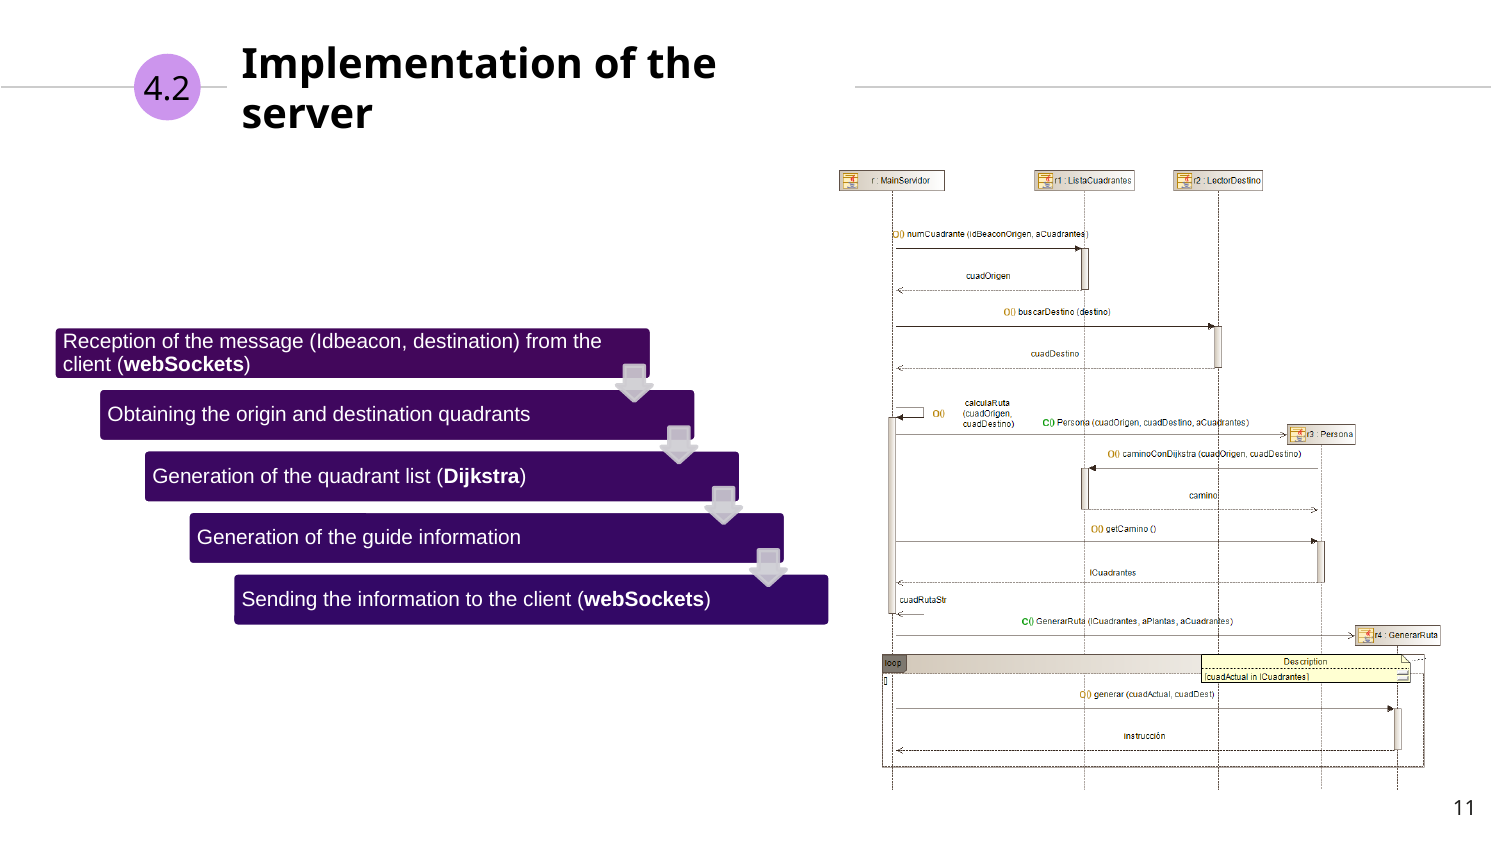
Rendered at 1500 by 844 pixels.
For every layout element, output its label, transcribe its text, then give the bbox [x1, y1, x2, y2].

picture [831, 163, 1447, 790]
slide_number 11 [1401, 779, 1492, 844]
text_box 4.2 [114, 51, 220, 123]
title Implementation of the server [226, 51, 863, 123]
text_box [53, 326, 831, 627]
